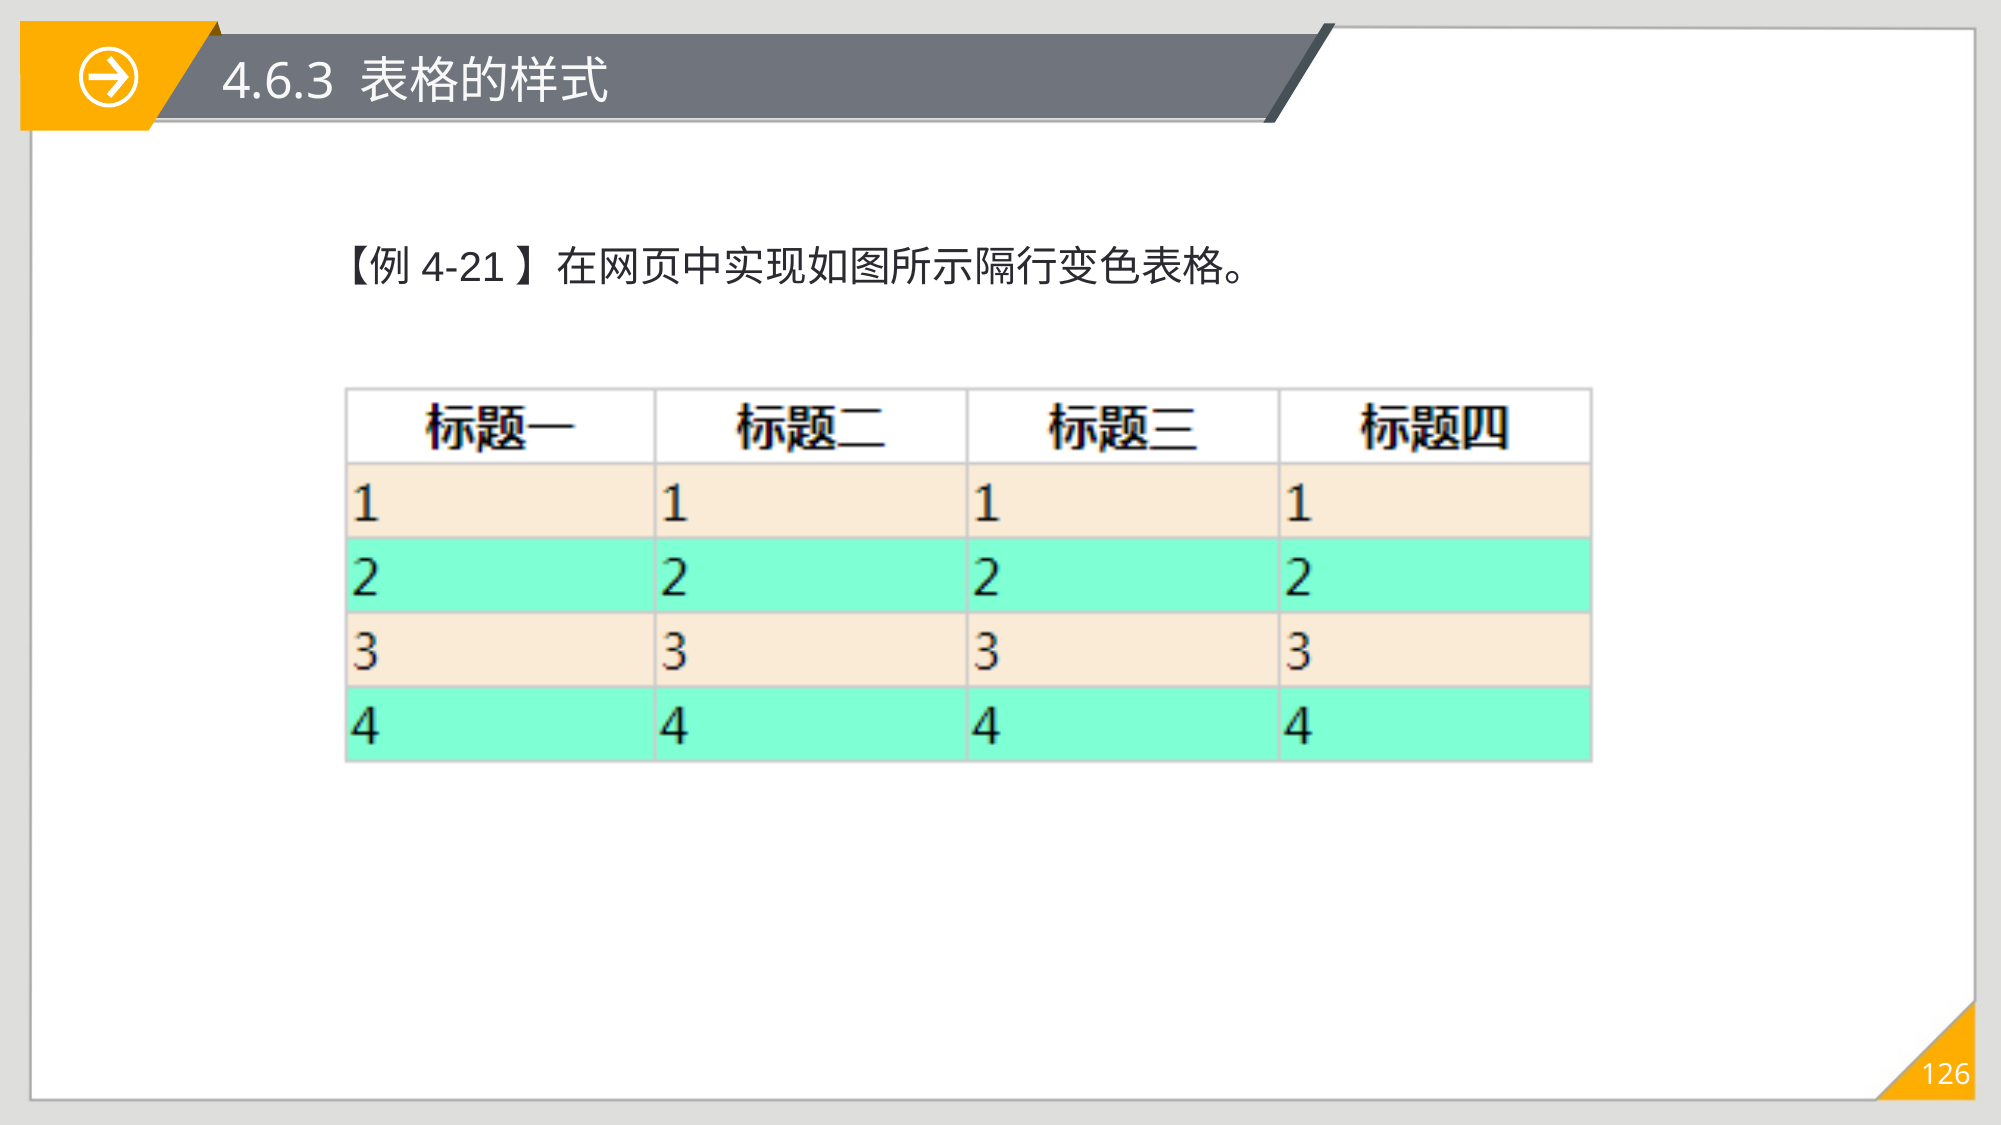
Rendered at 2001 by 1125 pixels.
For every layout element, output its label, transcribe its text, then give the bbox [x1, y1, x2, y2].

picture [0, 0, 2001, 1125]
list 【例4-21】在网页中实现如图所示隔行变色表格。 [312, 232, 1689, 366]
title 4.6.3 表格的样式 [206, 26, 1792, 131]
